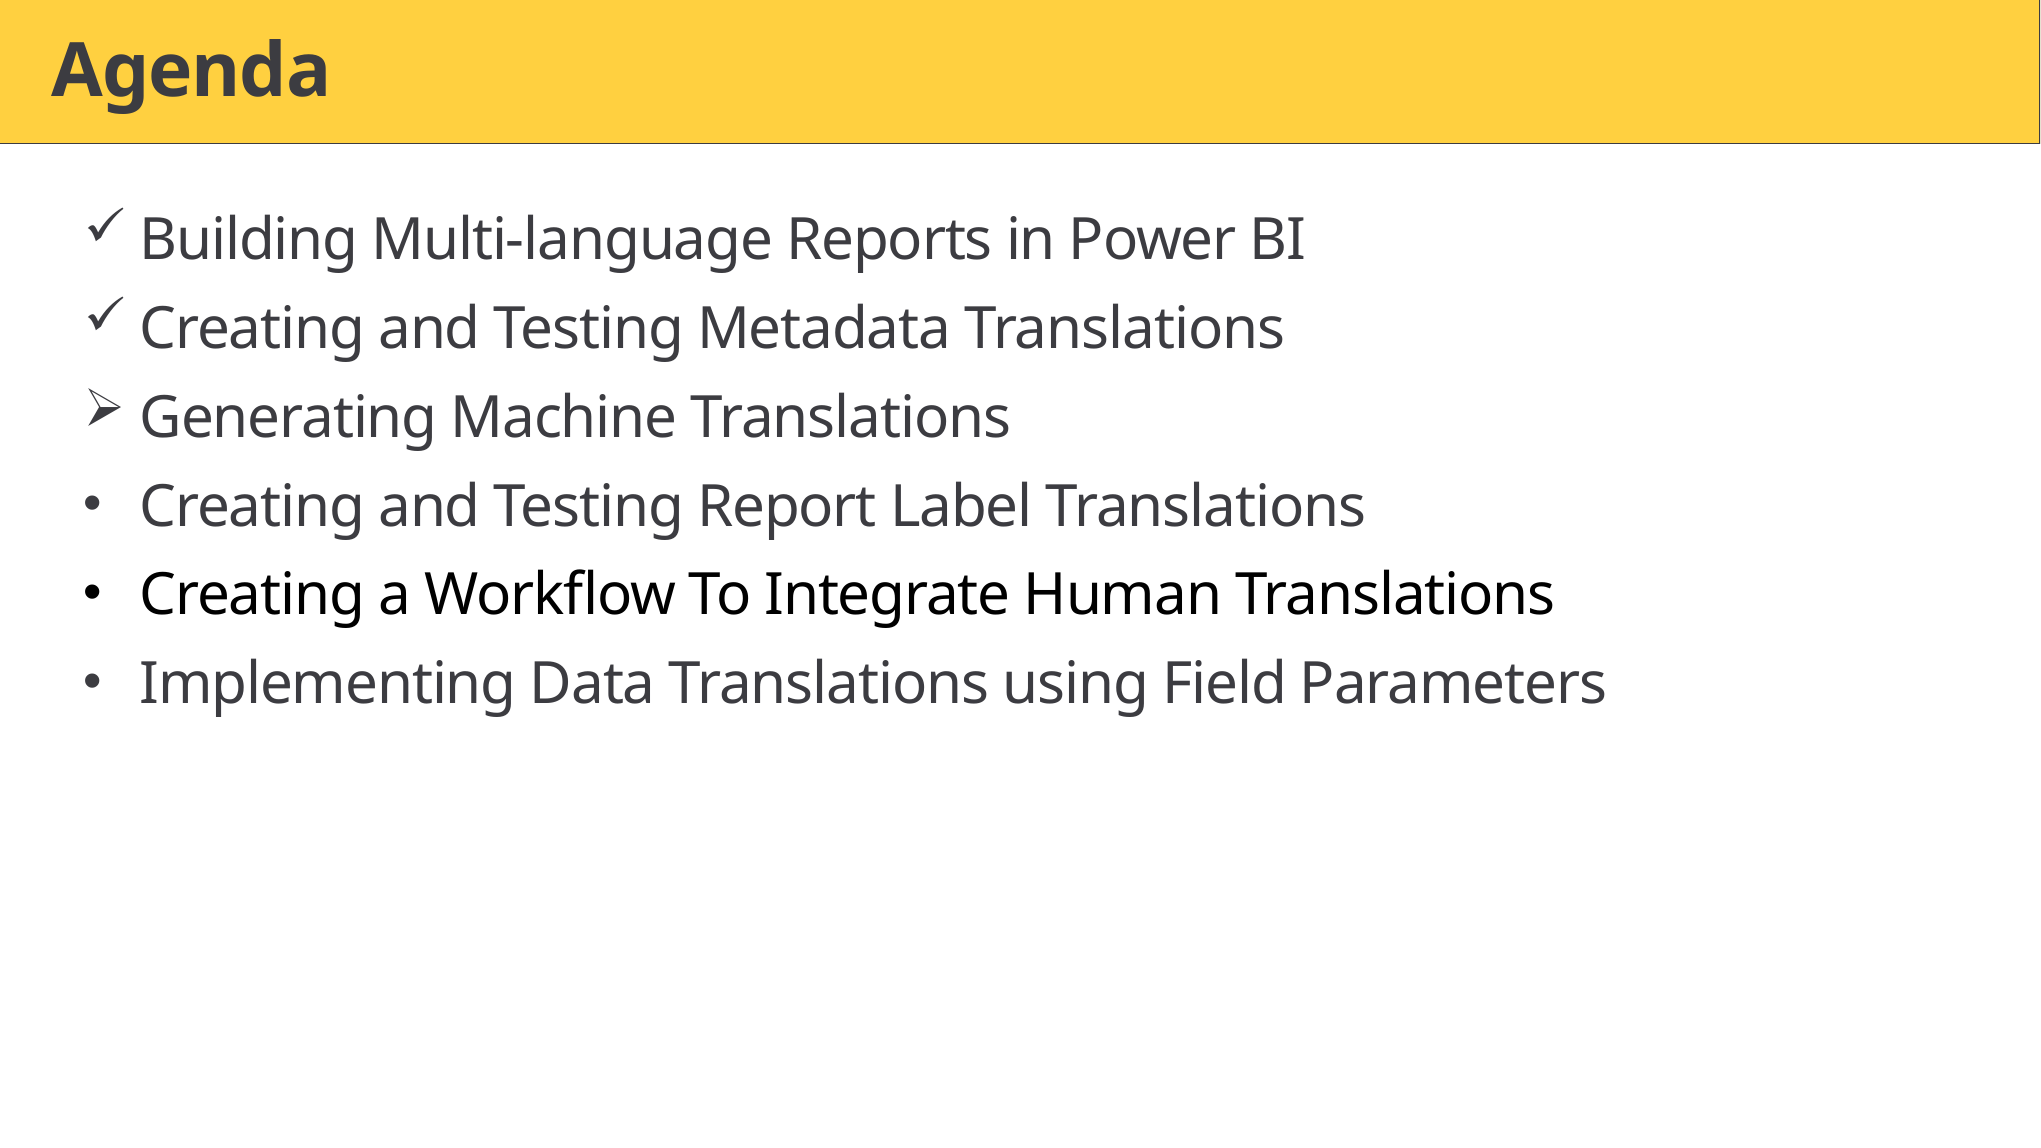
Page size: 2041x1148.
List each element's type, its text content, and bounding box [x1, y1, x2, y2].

list Building Multi-language Reports in Power BI Creating and Testing Metadata Translations Generating Machine Translations Creating and Testing Report Label Translations Creating a Workflow To Integrate Human Translations Implementing Data Translations using Field Parameters [83, 201, 1988, 721]
title Agenda [51, 31, 1988, 113]
